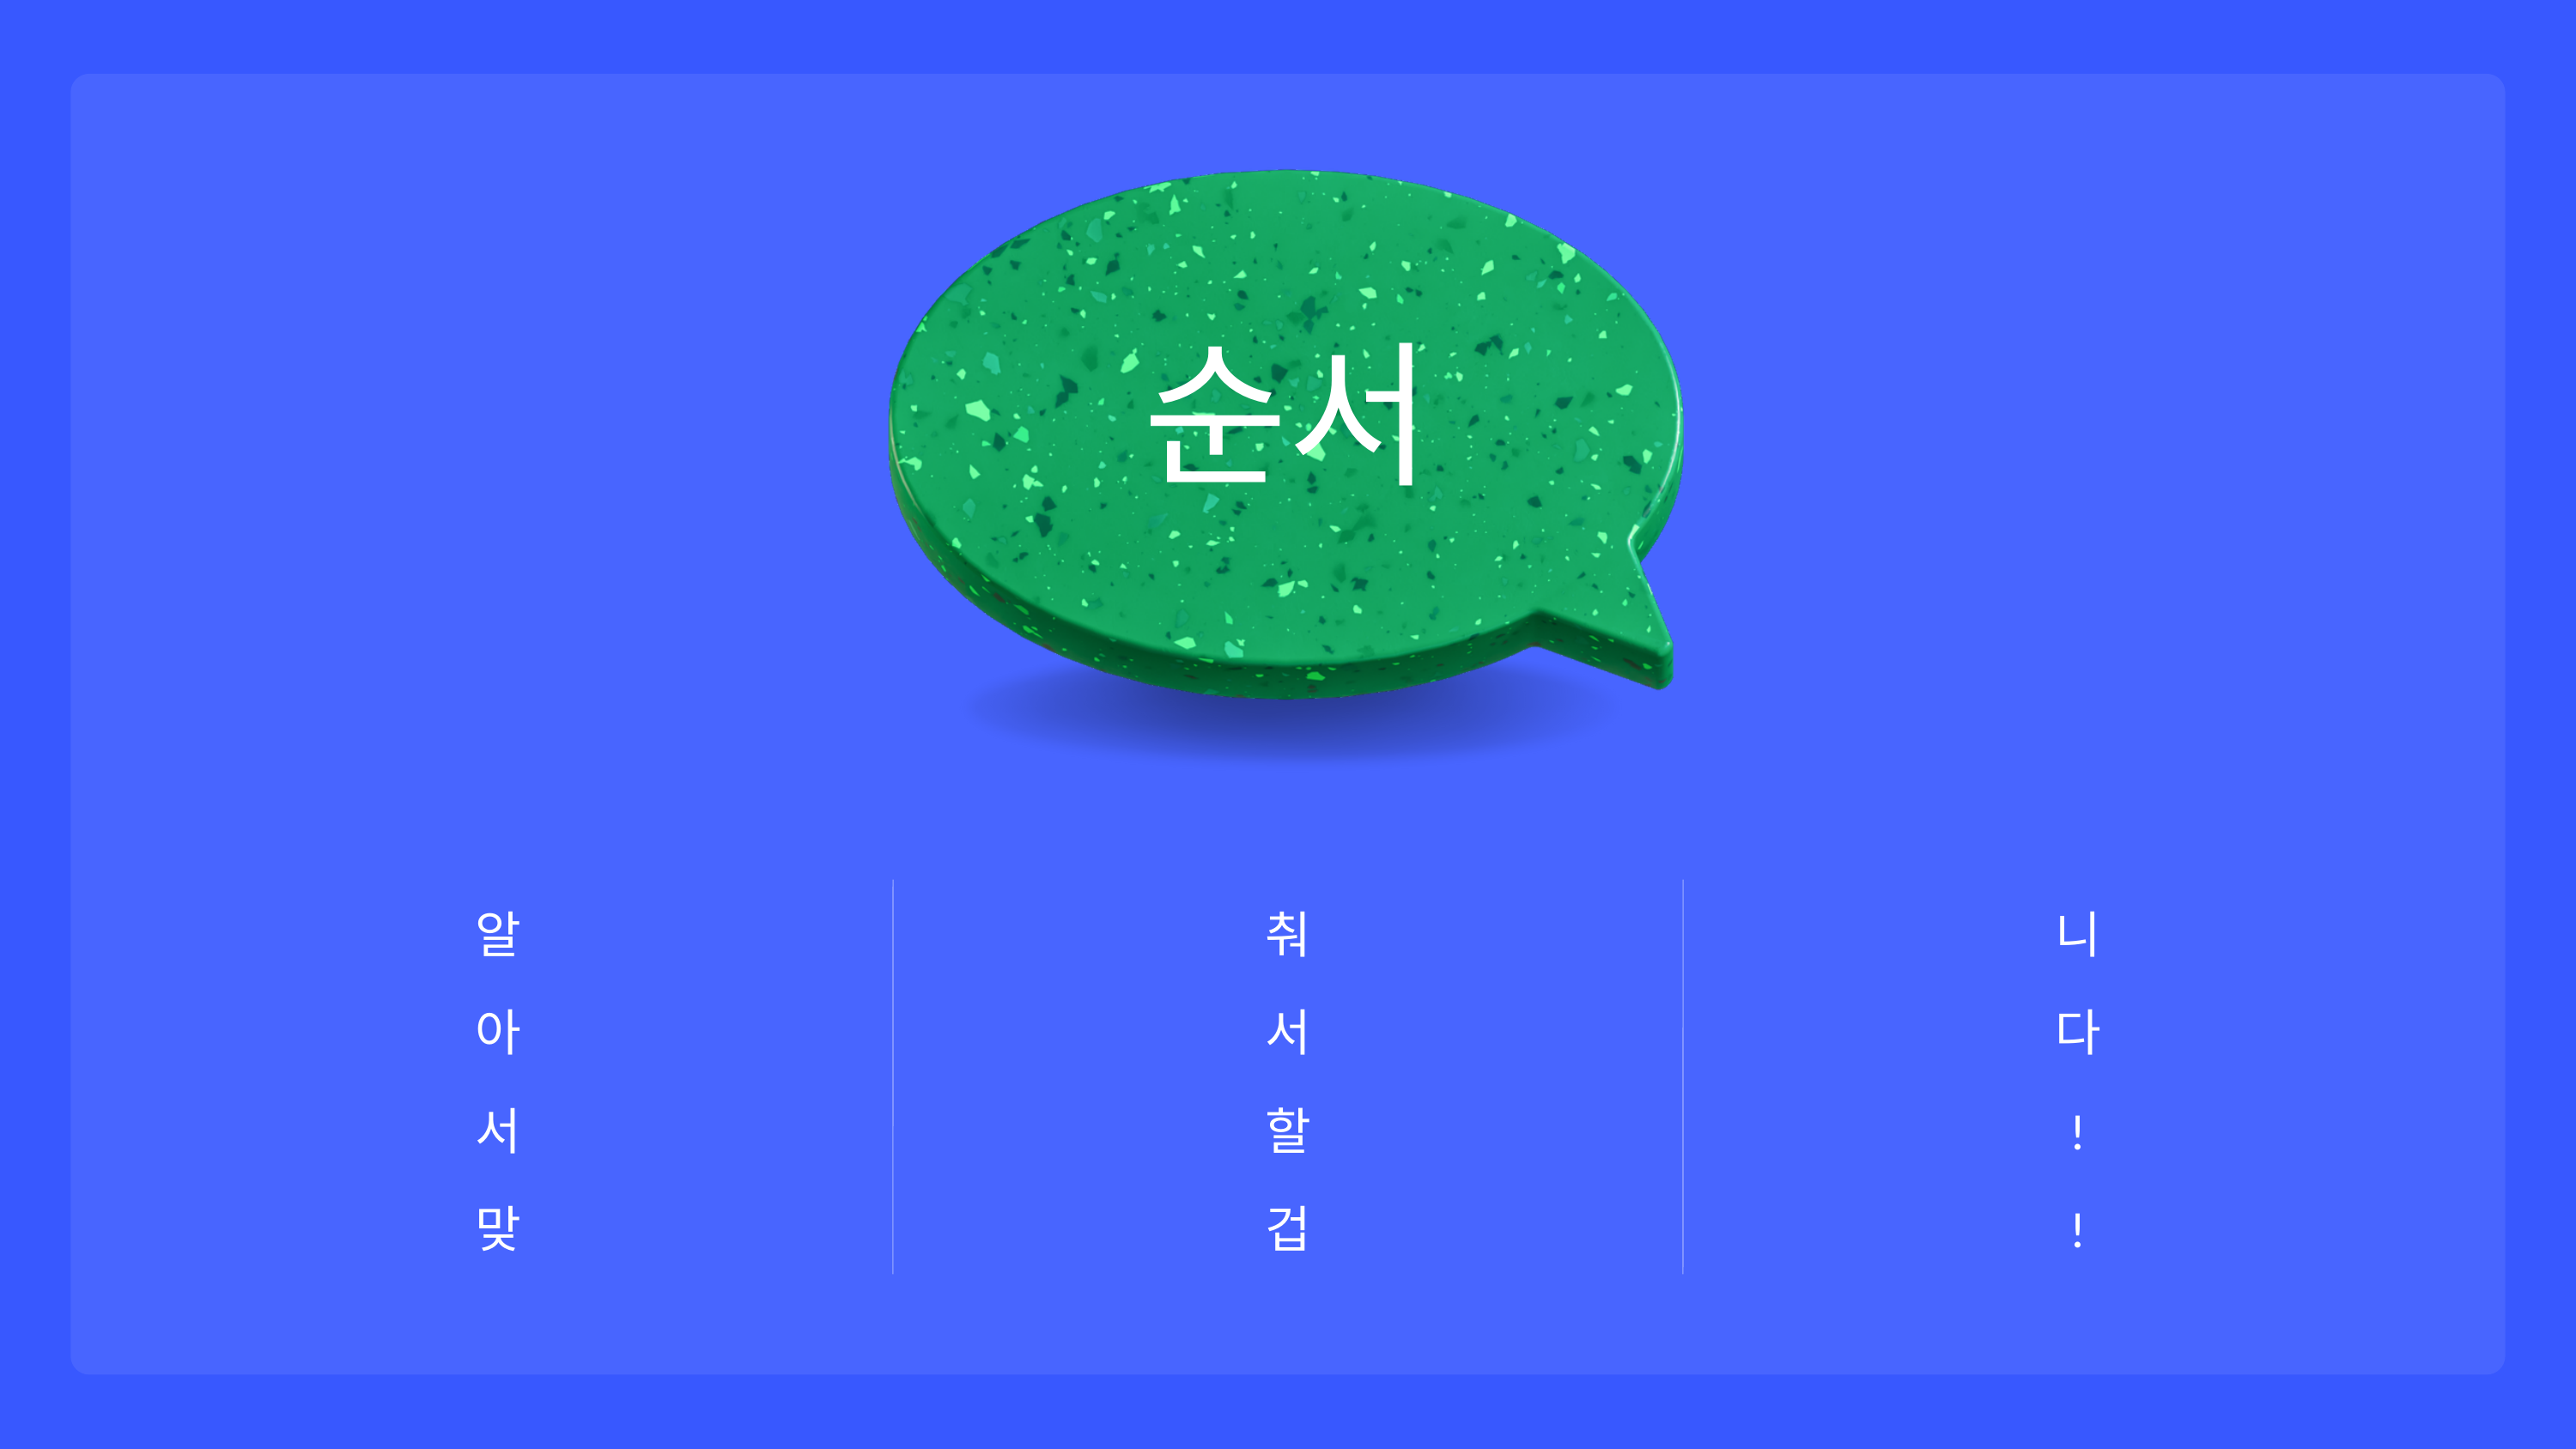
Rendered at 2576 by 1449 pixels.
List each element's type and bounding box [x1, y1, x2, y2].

text_box [934, 900, 1642, 1255]
text_box [70, 73, 2506, 1375]
text_box [144, 900, 852, 1255]
text_box [1724, 900, 2432, 1255]
